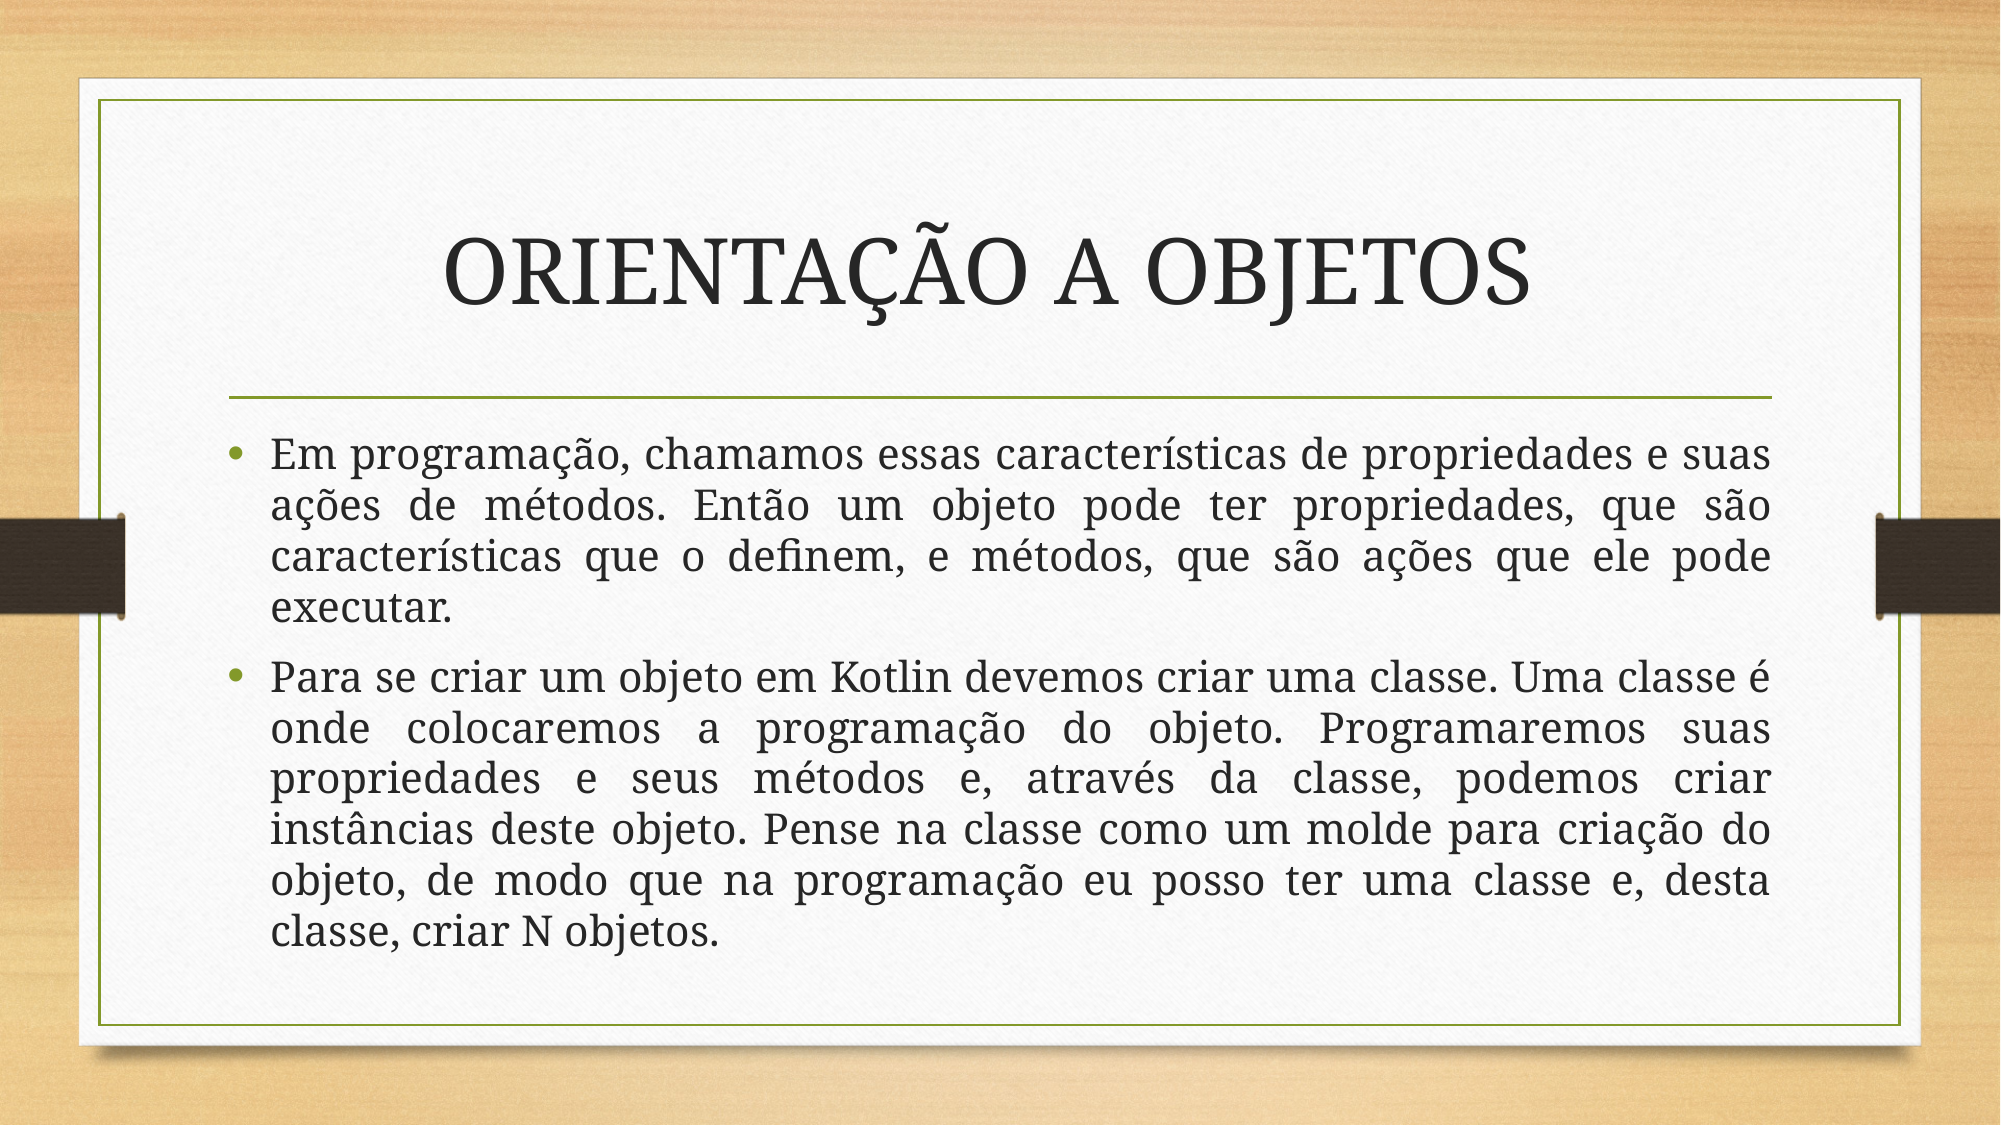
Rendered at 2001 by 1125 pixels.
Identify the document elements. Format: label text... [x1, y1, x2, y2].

title ORIENTAÇÃO A OBJETOS [212, 161, 1788, 375]
list Em programação, chamamos essas características de propriedades e suas ações de métodos. Então um objeto pode ter propriedades, que são características que o definem, e métodos, que são ações que ele pode executar. Para se criar um objeto em Kotlin devemos criar uma classe. Uma classe é onde colocaremos a programação do objeto. Programaremos suas propriedades e seus métodos e, através da classe, podemos criar instâncias deste objeto. Pense na classe como um molde para criação do objeto, de modo que na programação eu posso ter uma classe e, desta classe, criar N objetos. [212, 419, 1788, 964]
picture [0, 0, 2001, 1125]
